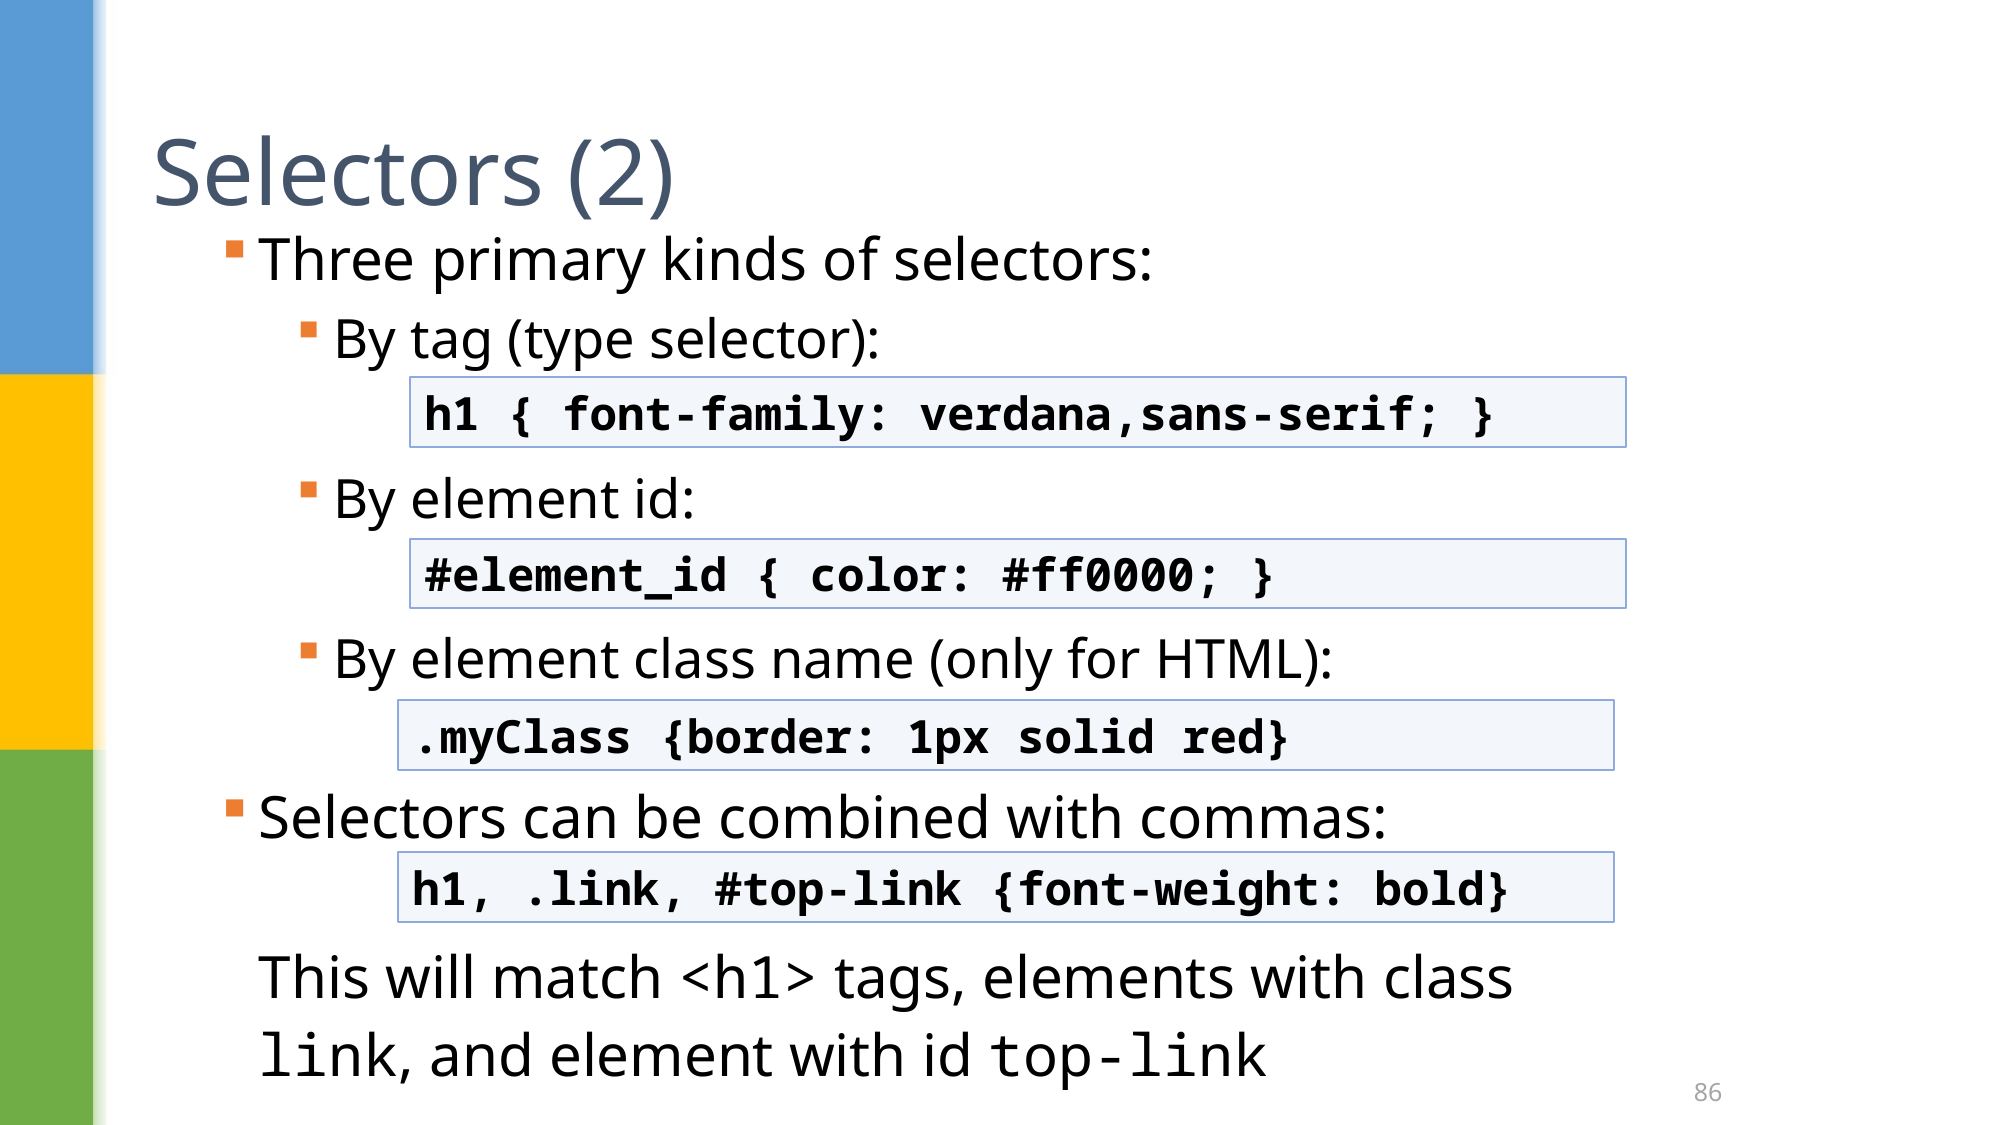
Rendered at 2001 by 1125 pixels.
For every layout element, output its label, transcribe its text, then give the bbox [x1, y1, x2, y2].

text_box .myClass {border: 1px solid red} [397, 700, 1615, 770]
list Three primary kinds of selectors: By tag (type selector): By element id: By element class name (only for HTML): Selectors can be combined with commas: This will match <h1> tags, elements with class link, and element with id top-link [206, 207, 1591, 1125]
text_box h1, .link, #top-link {font-weight: bold} [397, 851, 1615, 922]
slide_number 86 [1662, 1074, 1738, 1113]
picture [0, 0, 2001, 1125]
text_box h1 { font-family: verdana,sans-serif; } [409, 377, 1627, 447]
title Selectors (2) [137, 59, 1863, 278]
text_box #element_id { color: #ff0000; } [409, 538, 1627, 609]
